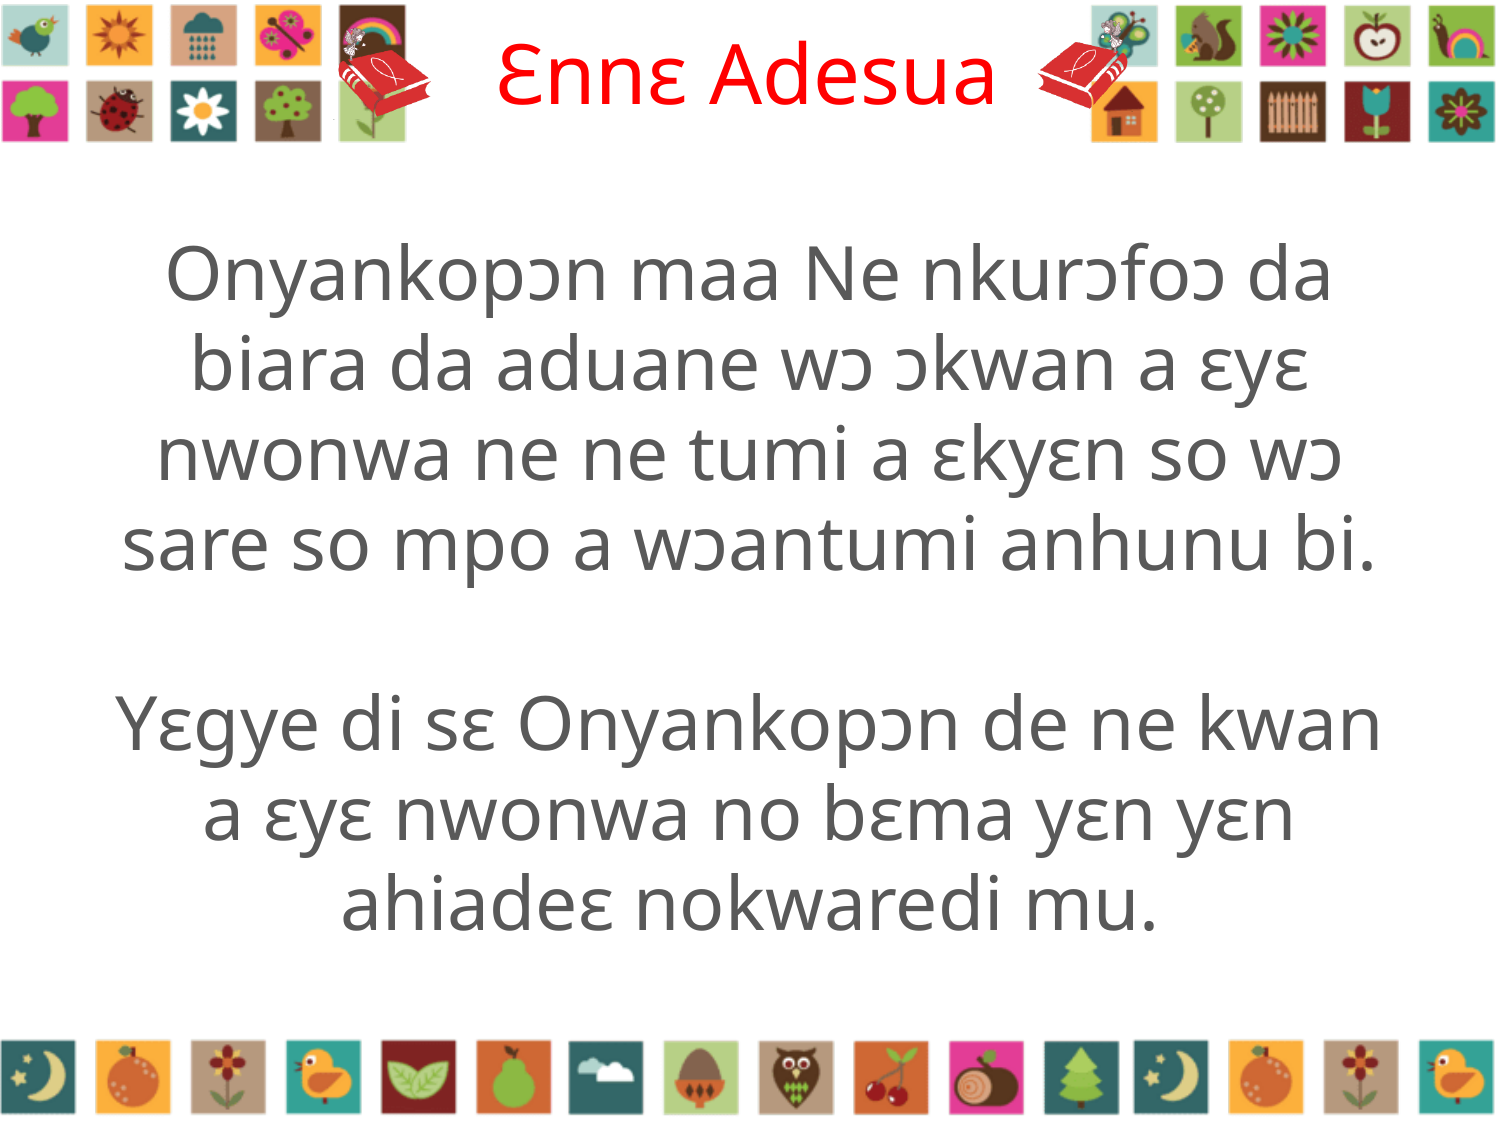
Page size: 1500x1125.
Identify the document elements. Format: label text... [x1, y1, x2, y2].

picture [0, 3, 463, 150]
picture [1005, 3, 1500, 150]
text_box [0, 1028, 1500, 1118]
text_box Onyankopɔn maa Ne nkurɔfoɔ da biara da aduane wɔ ɔkwan a ɛyɛ nwonwa ne ne tumi a ɛkyɛn so wɔ sare so mpo a wɔantumi anhunu bi. Yɛgye di sɛ Onyankopɔn de ne kwan a ɛyɛ nwonwa no bɛma yɛn yɛn ahiadeɛ nokwaredi mu. [76, 218, 1424, 953]
text_box Ɛnnɛ Adesua [425, 13, 1078, 129]
